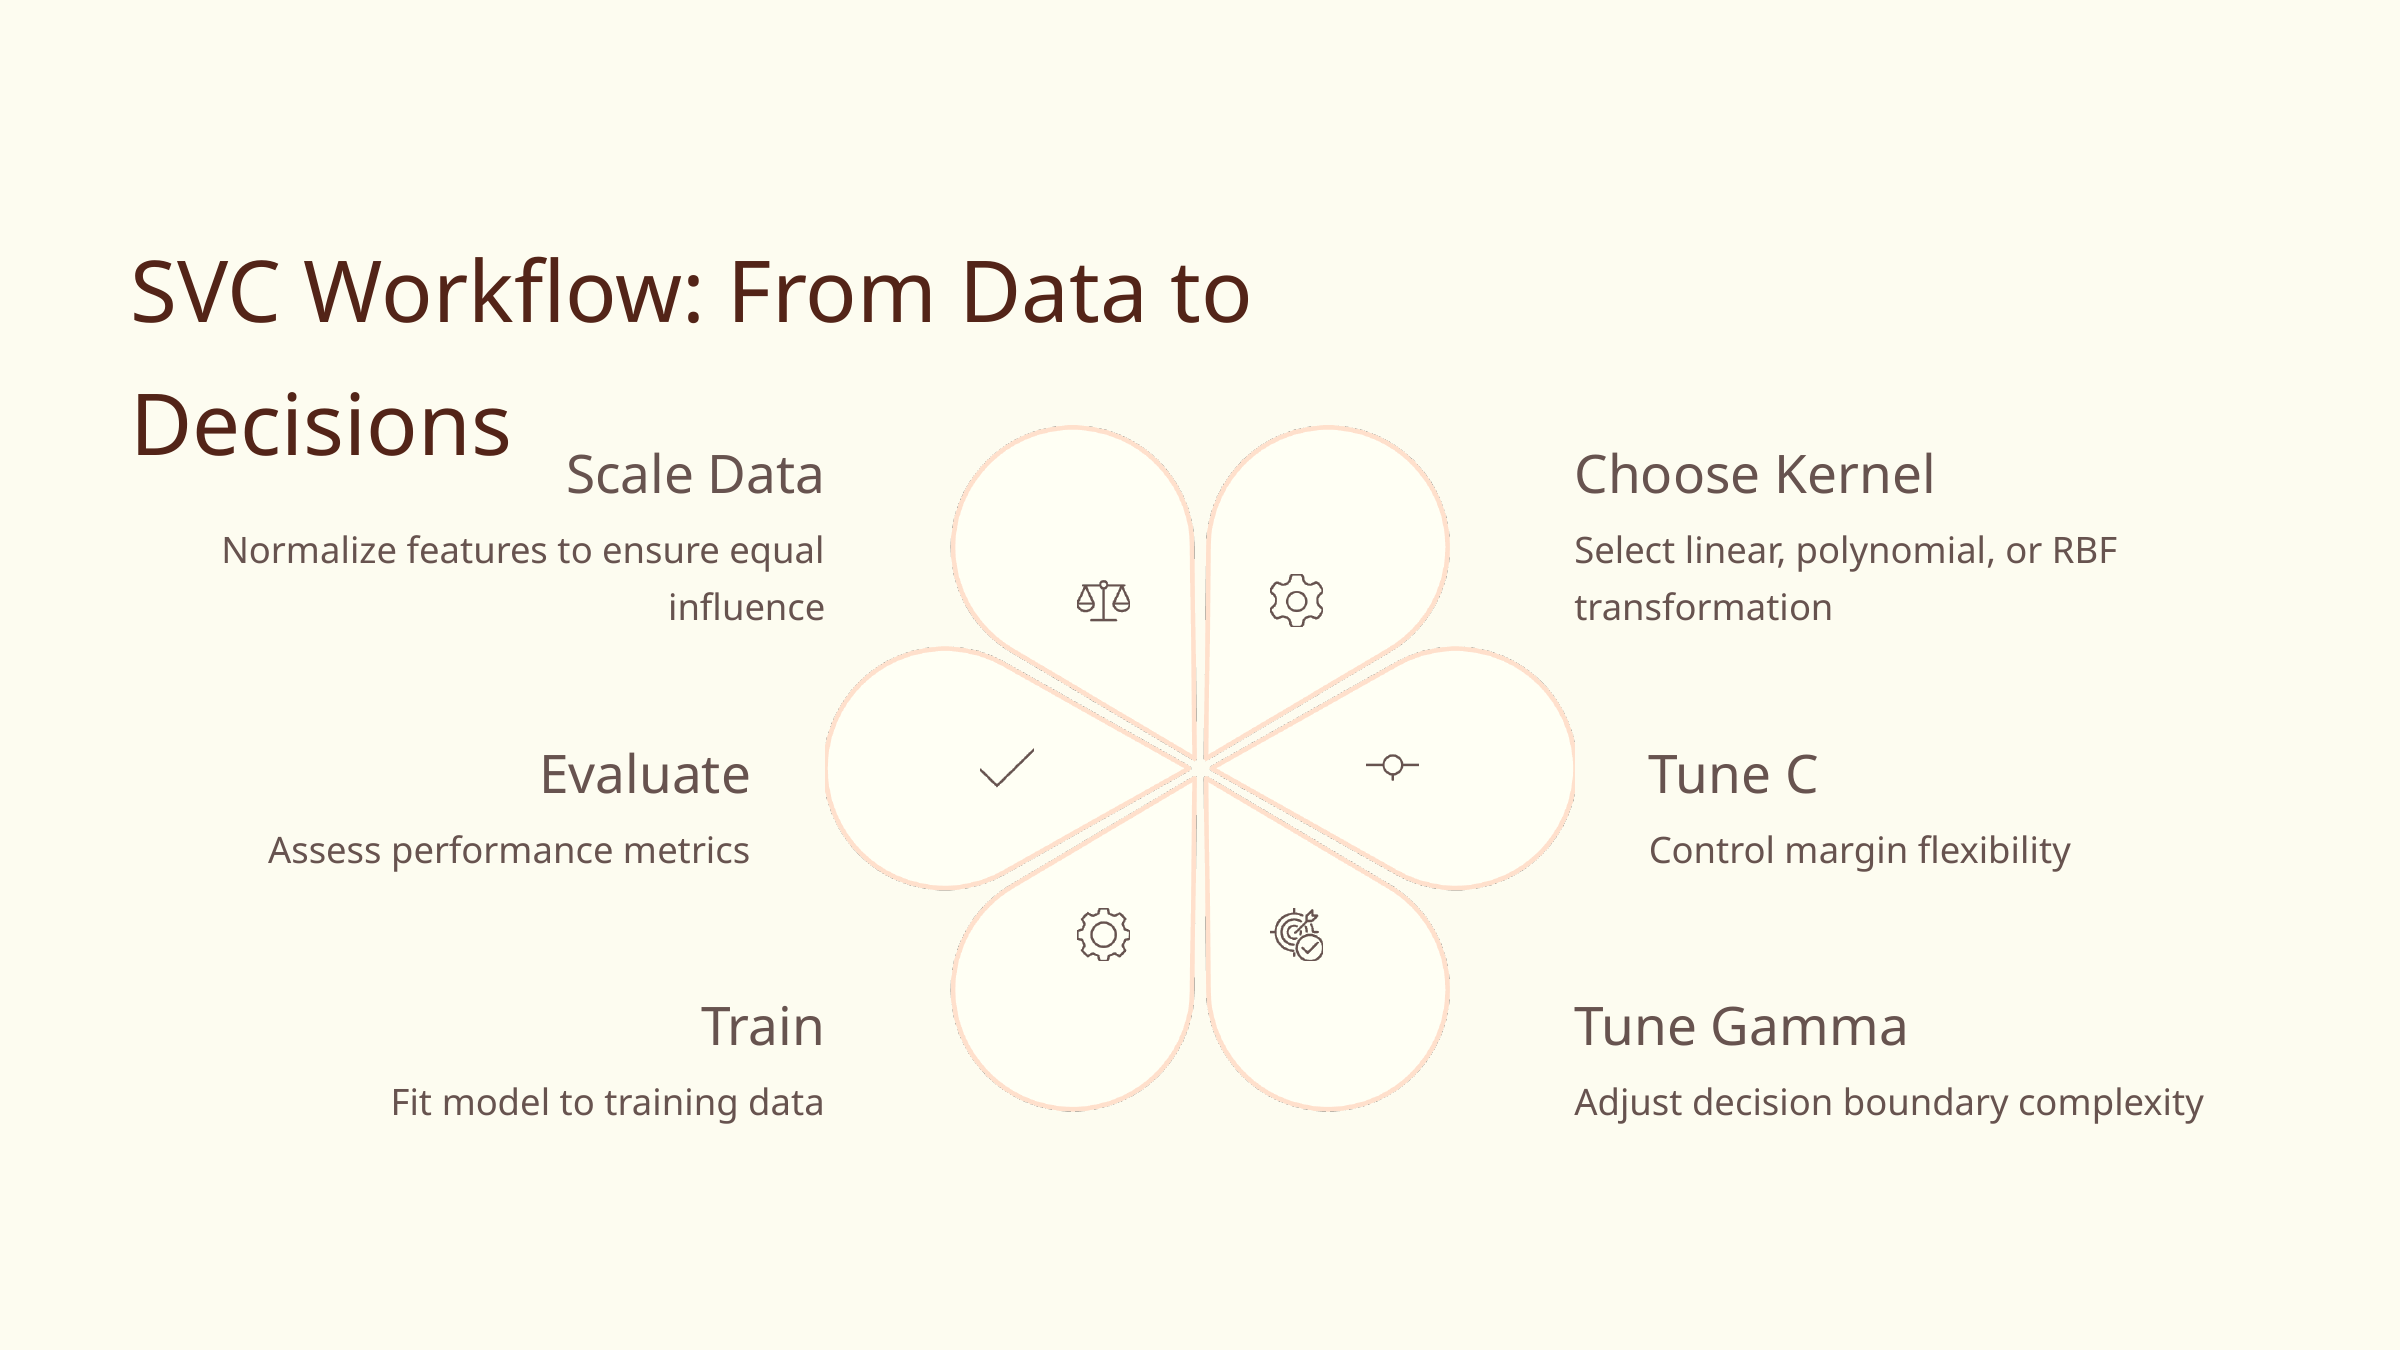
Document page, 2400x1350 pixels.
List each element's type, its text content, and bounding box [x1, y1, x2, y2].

text_box Select linear, polynomial, or RBF transformation [1582, 513, 2270, 610]
text_box Choose Kernel [1582, 421, 2110, 491]
text_box Fit model to training data [130, 1065, 818, 1115]
text_box Tune Gamma [1582, 973, 2110, 1044]
text_box Normalize features to ensure equal influence [130, 513, 818, 610]
text_box Assess performance metrics [130, 813, 752, 863]
text_box Adjust decision boundary complexity [1582, 1065, 2270, 1115]
text_box SVC Workflow: From Data to Decisions [130, 207, 1625, 319]
picture [825, 393, 1575, 1143]
text_box Scale Data [290, 421, 818, 491]
text_box Train [290, 973, 818, 1044]
text_box Control margin flexibility [1648, 813, 2270, 863]
text_box Evaluate [216, 721, 752, 792]
text_box Tune C [1648, 721, 2184, 792]
